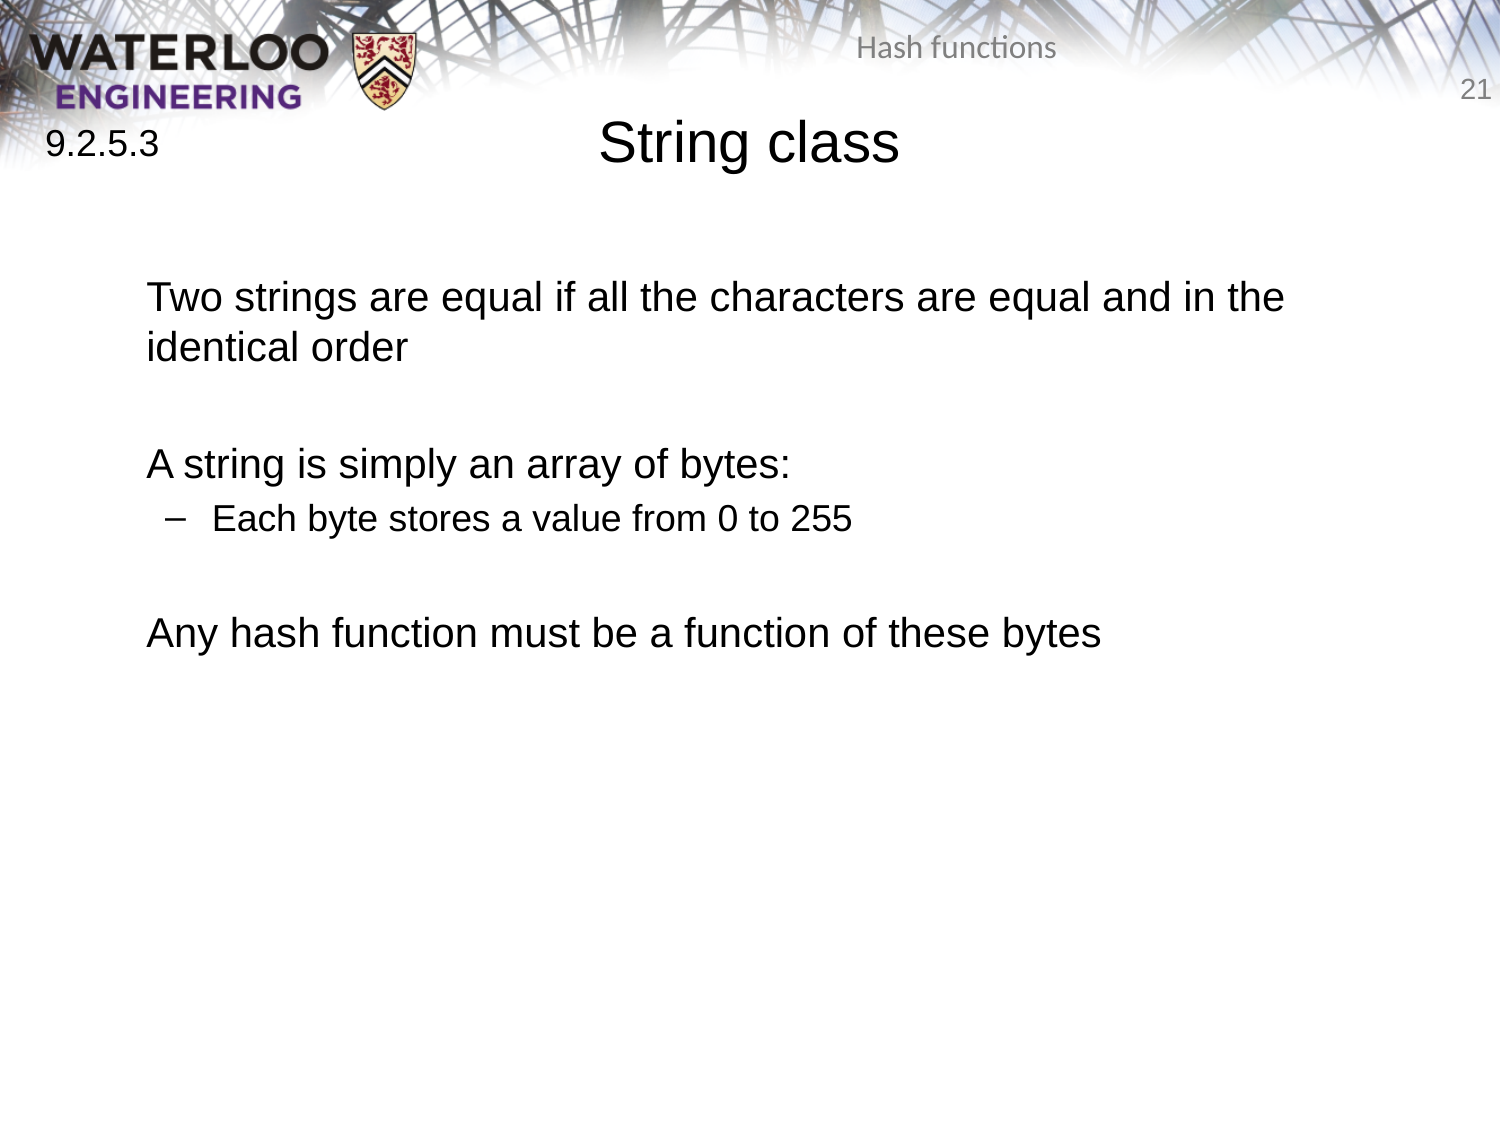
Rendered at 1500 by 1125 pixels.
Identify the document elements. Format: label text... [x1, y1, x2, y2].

list Two strings are equal if all the characters are equal and in the identical order A string is simply an array of bytes: Each byte stores a value from 0 to 255 Any hash function must be a function of these bytes [74, 262, 1426, 1006]
text_box 9.2.5.3 [30, 111, 175, 172]
picture [0, 0, 1500, 1125]
title String class [74, 44, 1426, 233]
